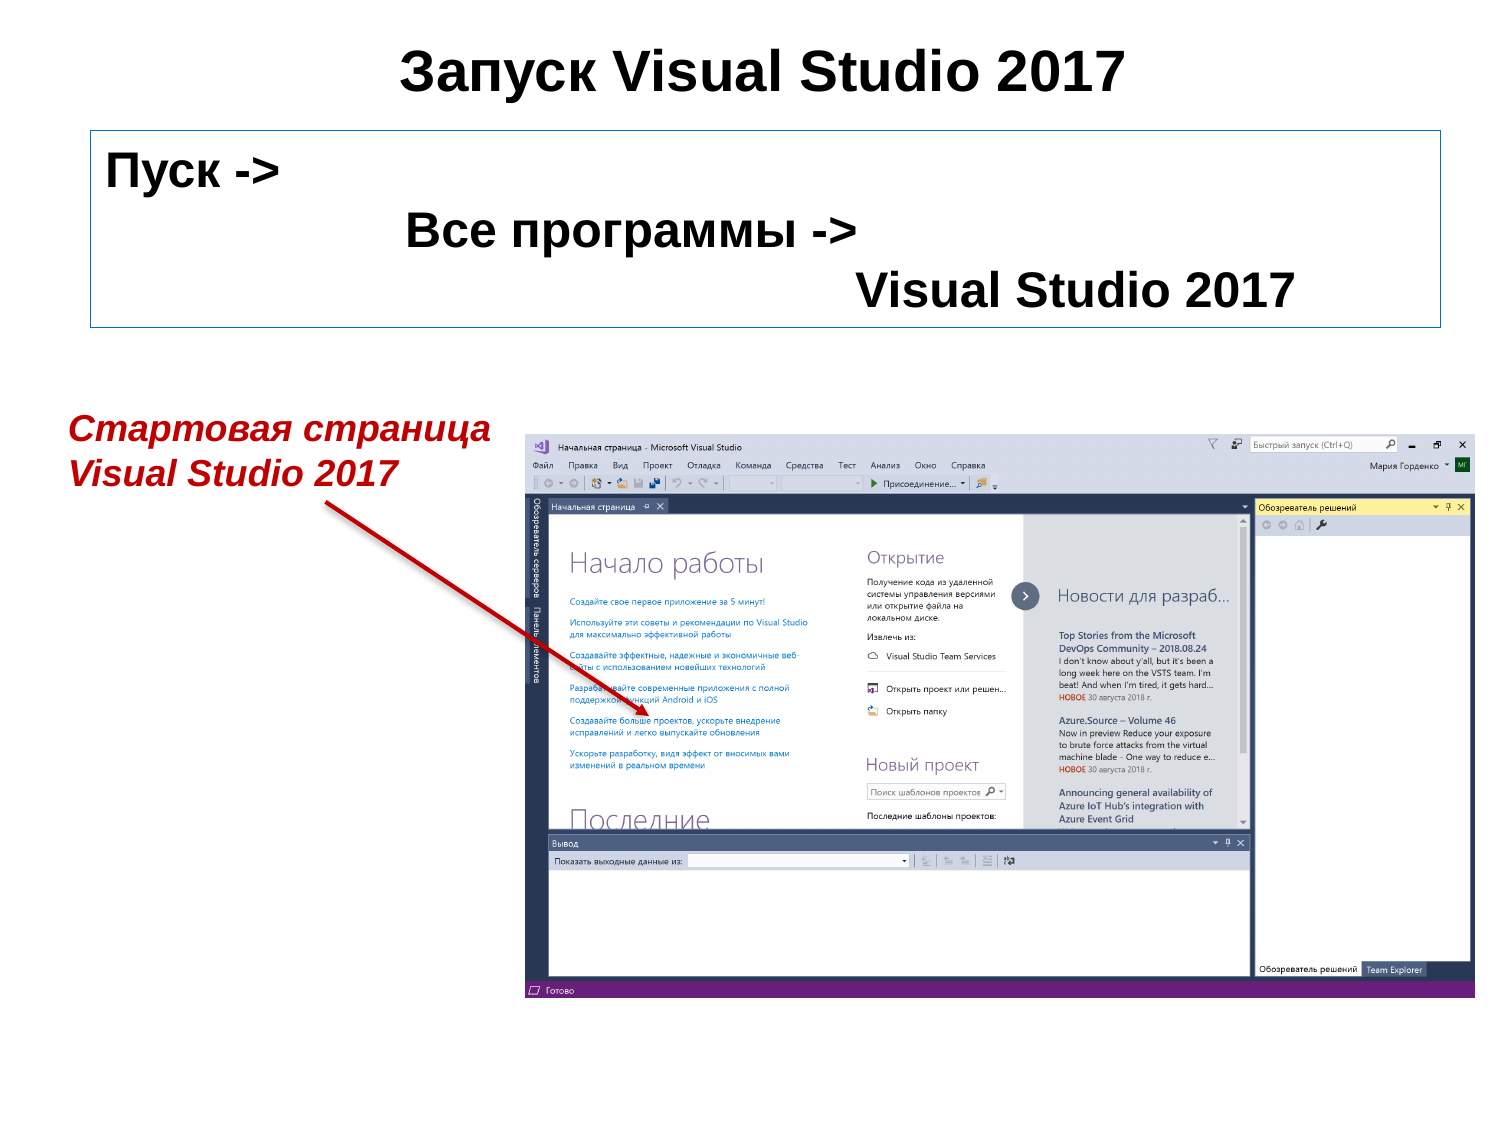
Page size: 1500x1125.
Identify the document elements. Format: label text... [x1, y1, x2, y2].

list Пуск -> Все программы -> Visual Studio 2017 [90, 130, 1441, 328]
text_box Стартовая страница Visual Studio 2017 [53, 397, 598, 502]
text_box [325, 502, 650, 717]
title Запуск Visual Studio 2017 [88, 22, 1439, 115]
picture [525, 434, 1475, 998]
